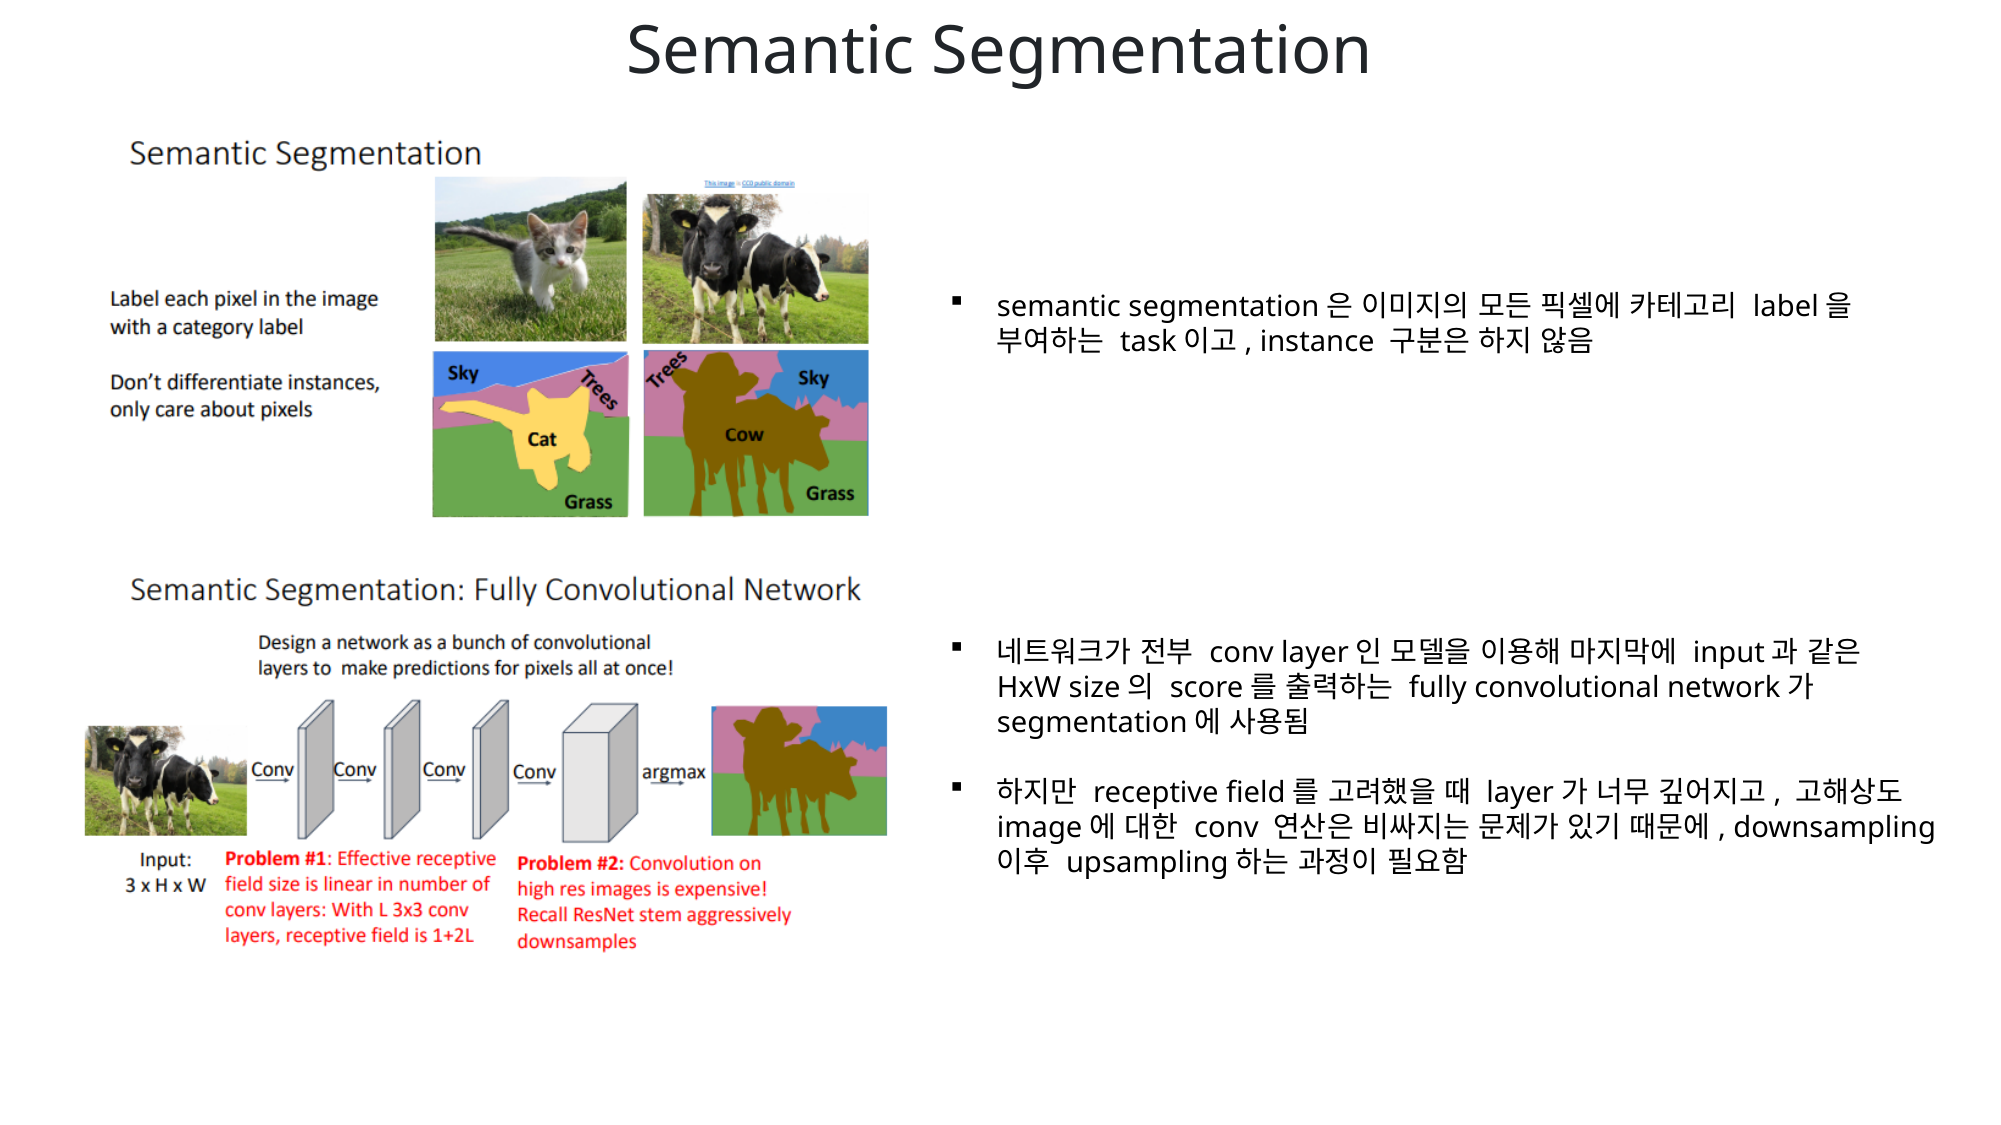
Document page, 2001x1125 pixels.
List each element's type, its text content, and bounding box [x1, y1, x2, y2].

text_box 네트워크가 전부 conv layer인 모델을 이용해 마지막에 input과 같은 HxW size의 score를 출력하는 fully convolutional network가 segmentation에 사용됨 하지만 receptive field를 고려했을 때 layer가 너무 깊어지고, 고해상도 image에 대한 conv 연산은 비싸지는 문제가 있기 때문에, downsampling 이후 upsampling하는 과정이 필요함 [935, 625, 1954, 886]
picture [74, 113, 892, 532]
text_box Semantic Segmentation [197, 0, 1803, 95]
text_box semantic segmentation은 이미지의 모든 픽셀에 카테고리 label을 부여하는 task이고, instance 구분은 하지 않음 [935, 279, 1954, 365]
picture [74, 549, 892, 953]
